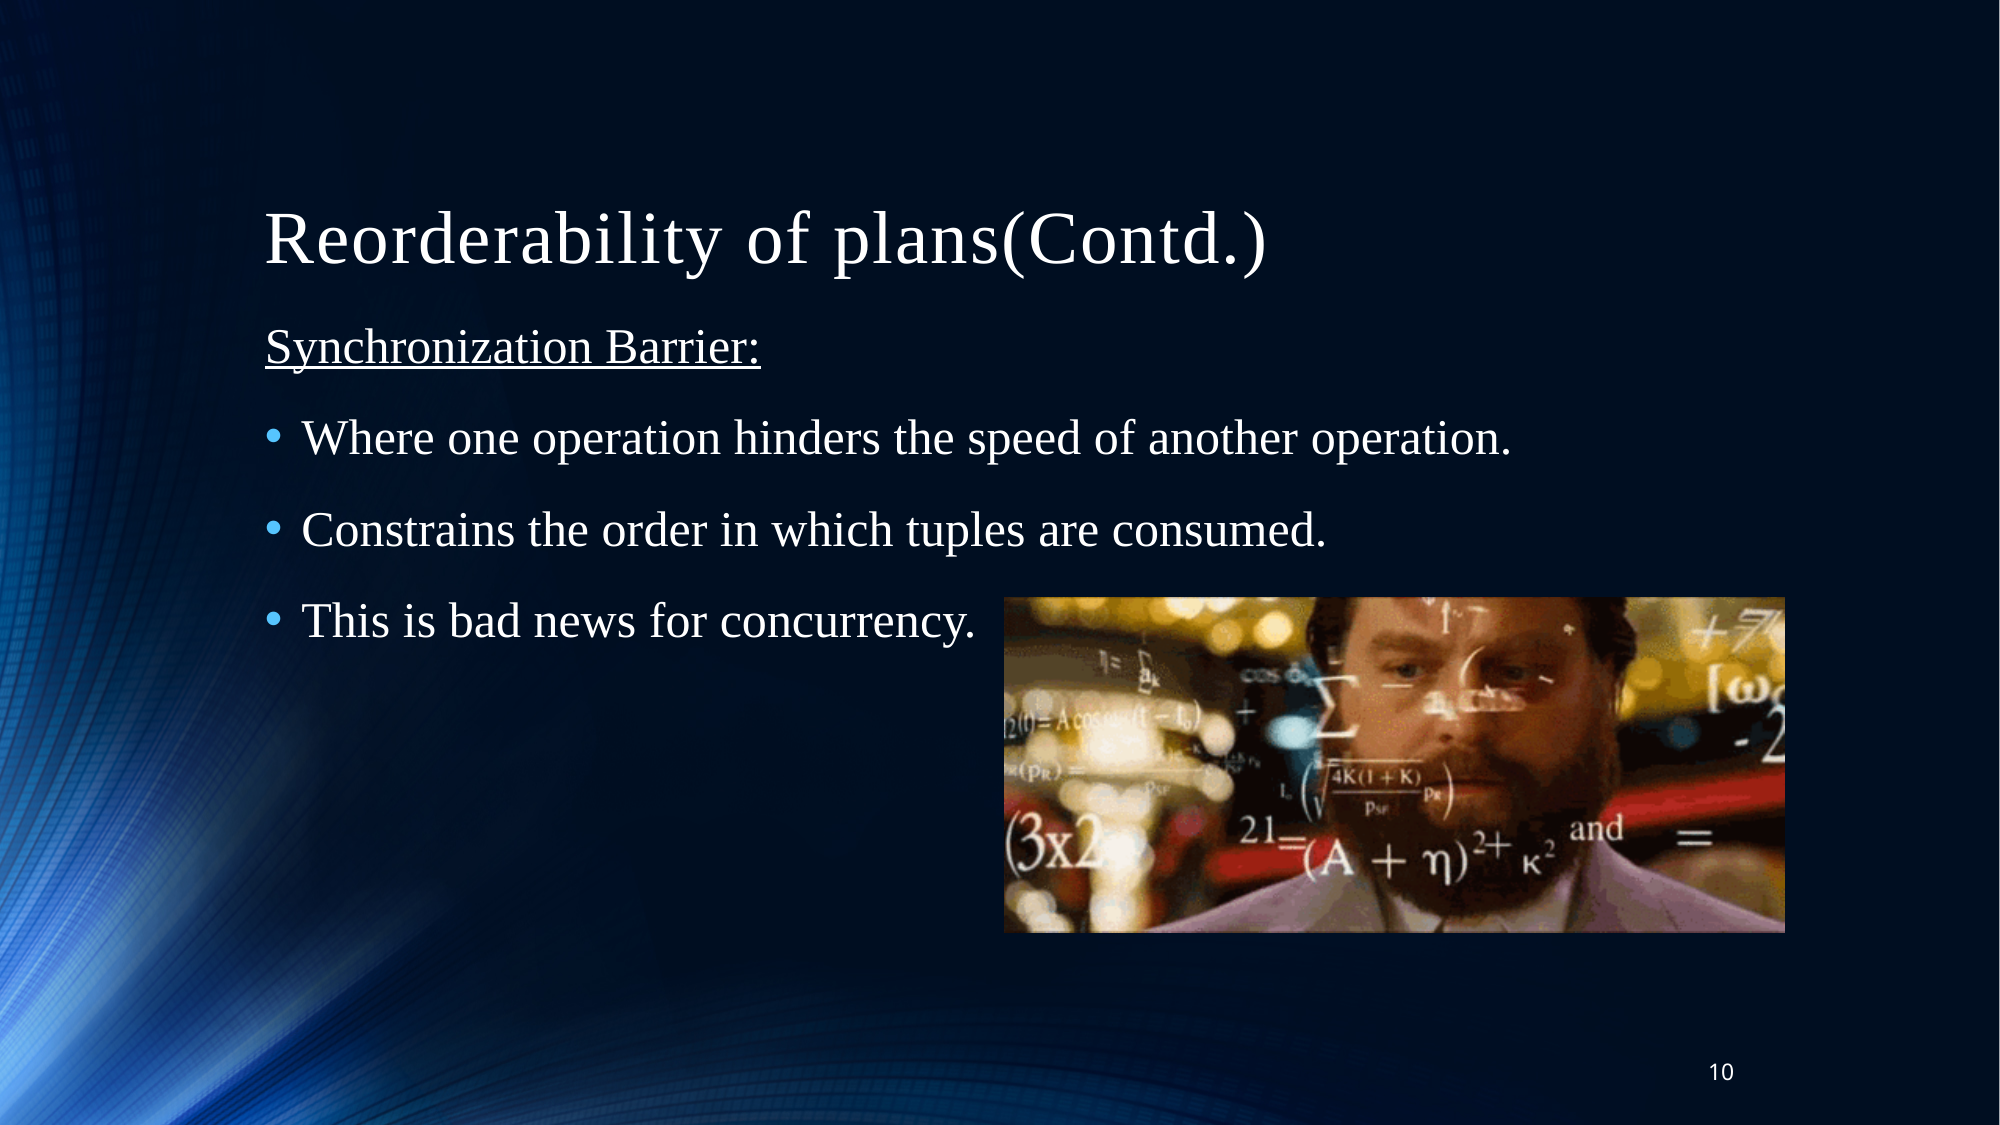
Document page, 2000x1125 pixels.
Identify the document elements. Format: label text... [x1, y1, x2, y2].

picture [0, 0, 2000, 1125]
list Synchronization Barrier: Where one operation hinders the speed of another operation. Constrains the order in which tuples are consumed. This is bad news for concurrency. [249, 312, 1749, 988]
slide_number 10 [1612, 1050, 1750, 1096]
title Reorderability of plans(Contd.) [249, 62, 1750, 288]
